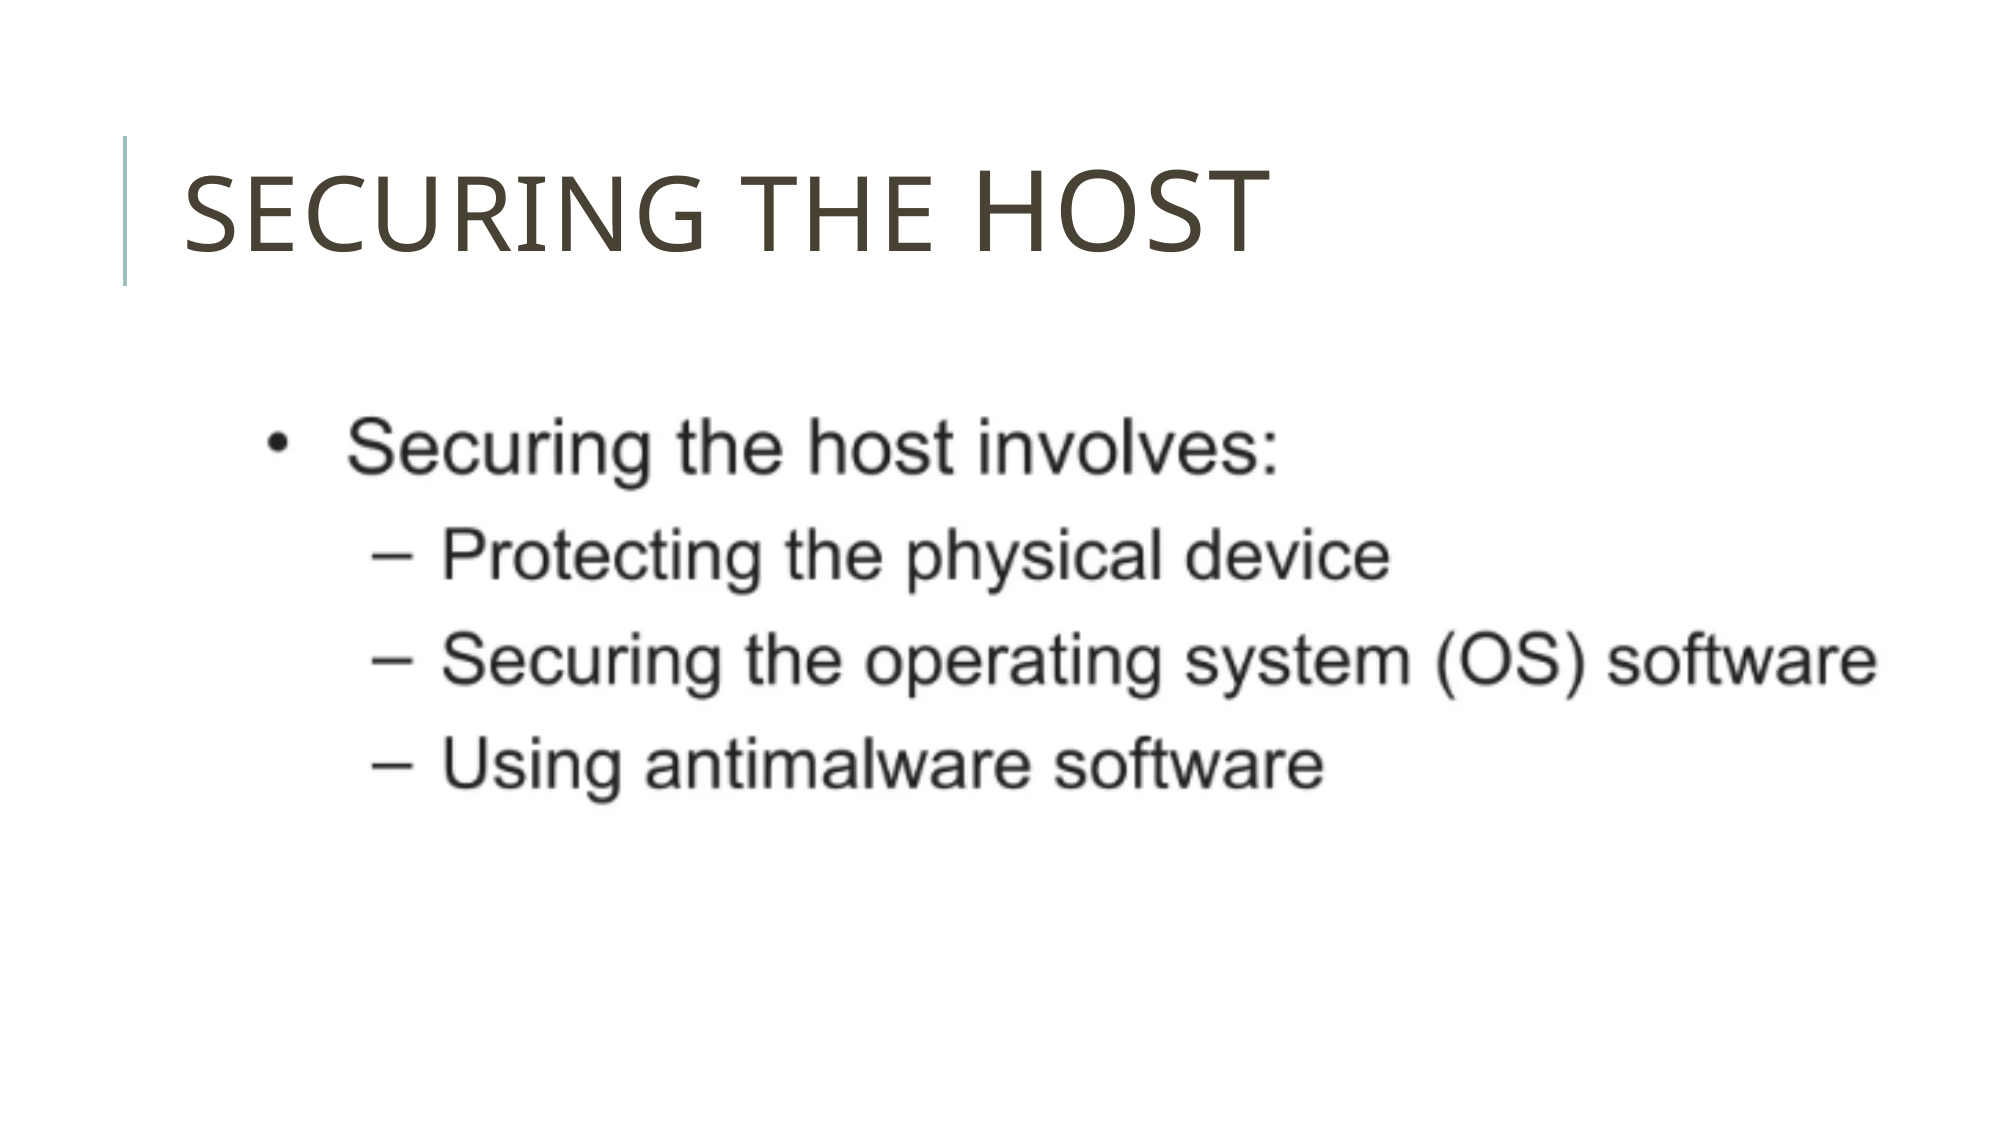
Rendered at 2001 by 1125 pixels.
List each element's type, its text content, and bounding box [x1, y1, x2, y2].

picture [213, 326, 1972, 871]
title Securing the host [168, 96, 1763, 342]
